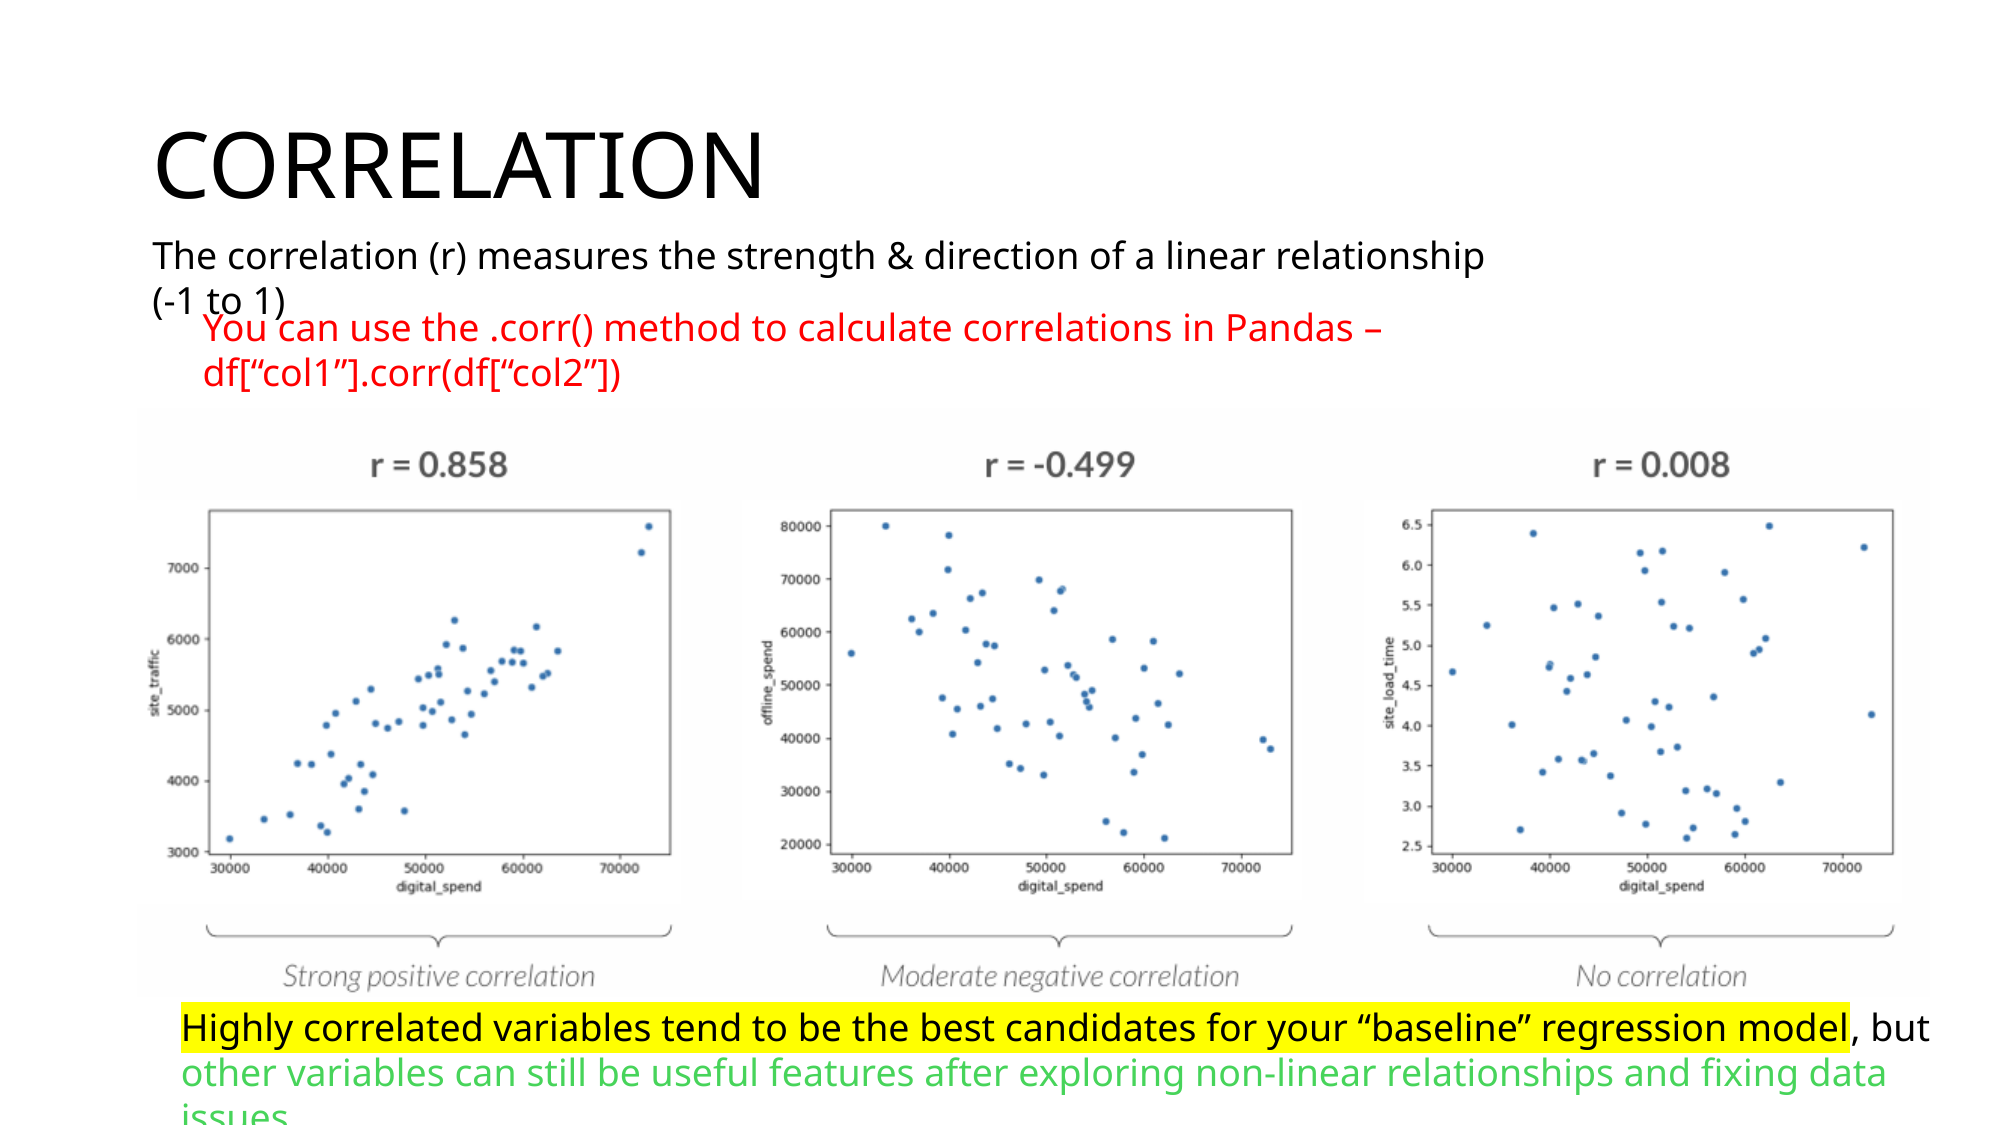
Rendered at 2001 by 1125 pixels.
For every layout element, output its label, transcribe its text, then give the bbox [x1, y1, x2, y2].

title CORRELATION [137, 59, 1863, 278]
picture [136, 407, 1931, 998]
text_box You can use the .corr() method to calculate correlations in Pandas – df[“col1”].corr(df[“col2”]) [188, 296, 1474, 402]
text_box Highly correlated variables tend to be the best candidates for your “baseline” regression model, but other variables can still be useful features after exploring non-linear relationships and fixing data issues [166, 996, 1959, 1125]
text_box The correlation (r) measures the strength & direction of a linear relationship (-1 to 1) [137, 224, 1525, 329]
